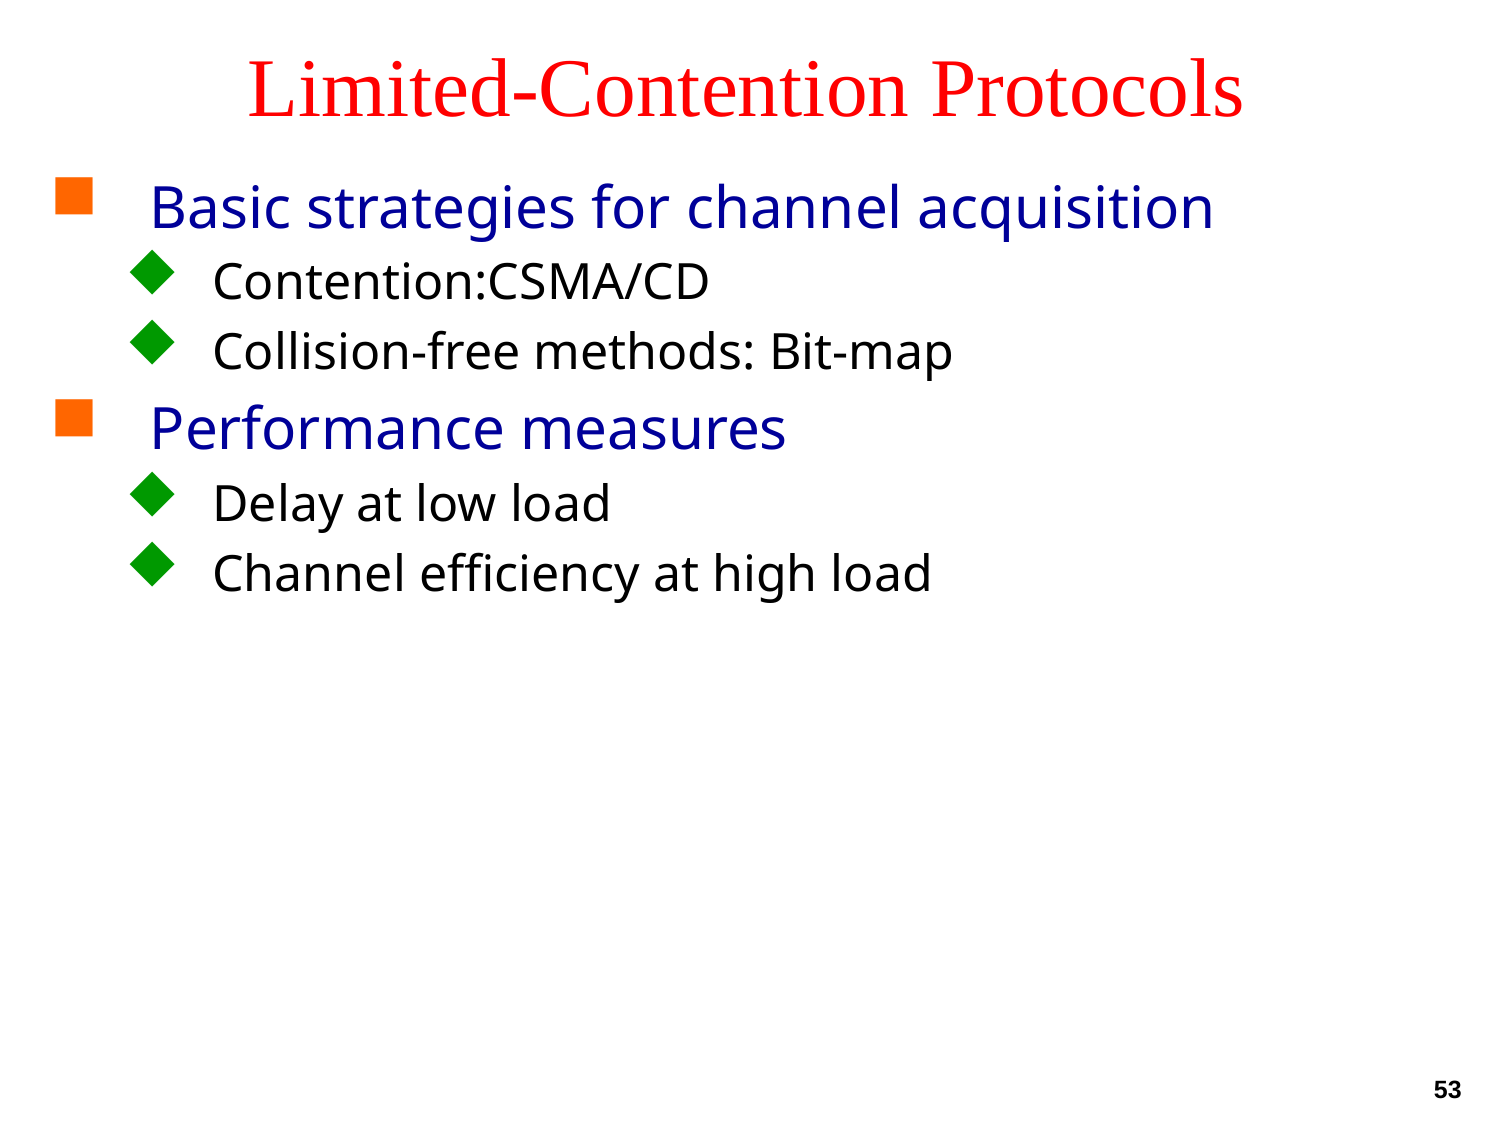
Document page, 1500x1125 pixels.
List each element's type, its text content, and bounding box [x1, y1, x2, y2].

list Basic strategies for channel acquisition Contention:CSMA/CD Collision-free methods: Bit-map Performance measures Delay at low load Channel efficiency at high load [34, 162, 1377, 987]
title Limited-Contention Protocols [25, 25, 1469, 141]
